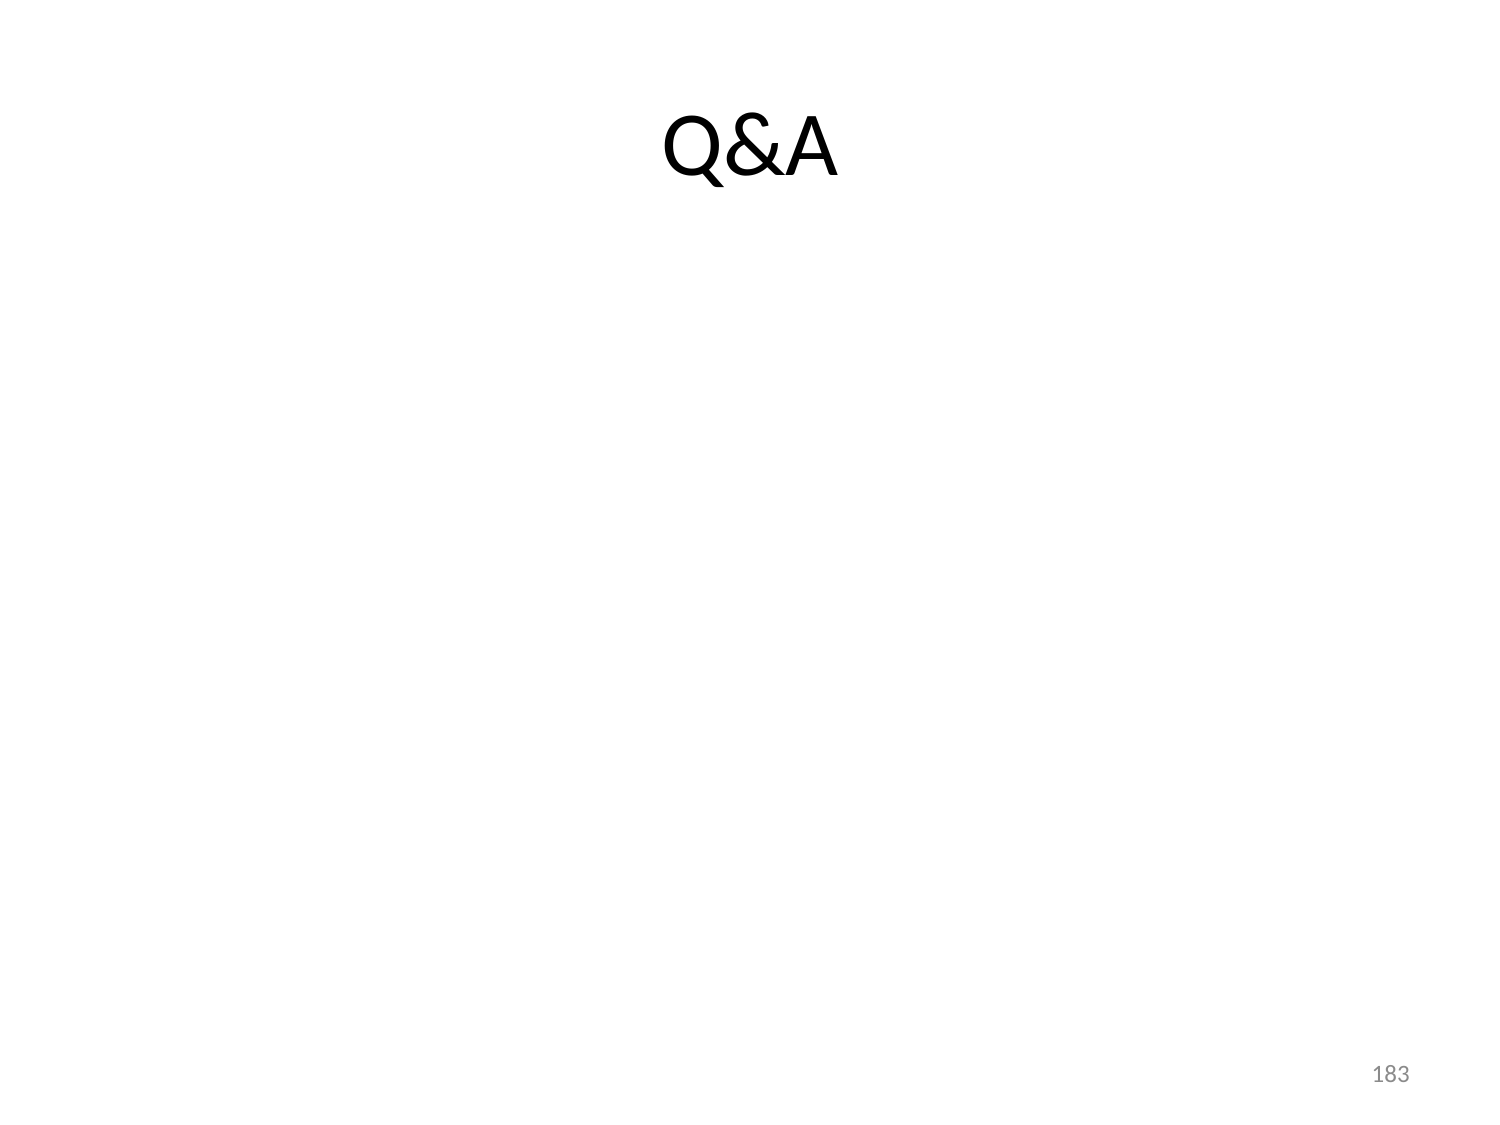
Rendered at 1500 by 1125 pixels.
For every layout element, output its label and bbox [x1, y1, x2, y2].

slide_number [1074, 1042, 1425, 1103]
title [75, 45, 1425, 233]
